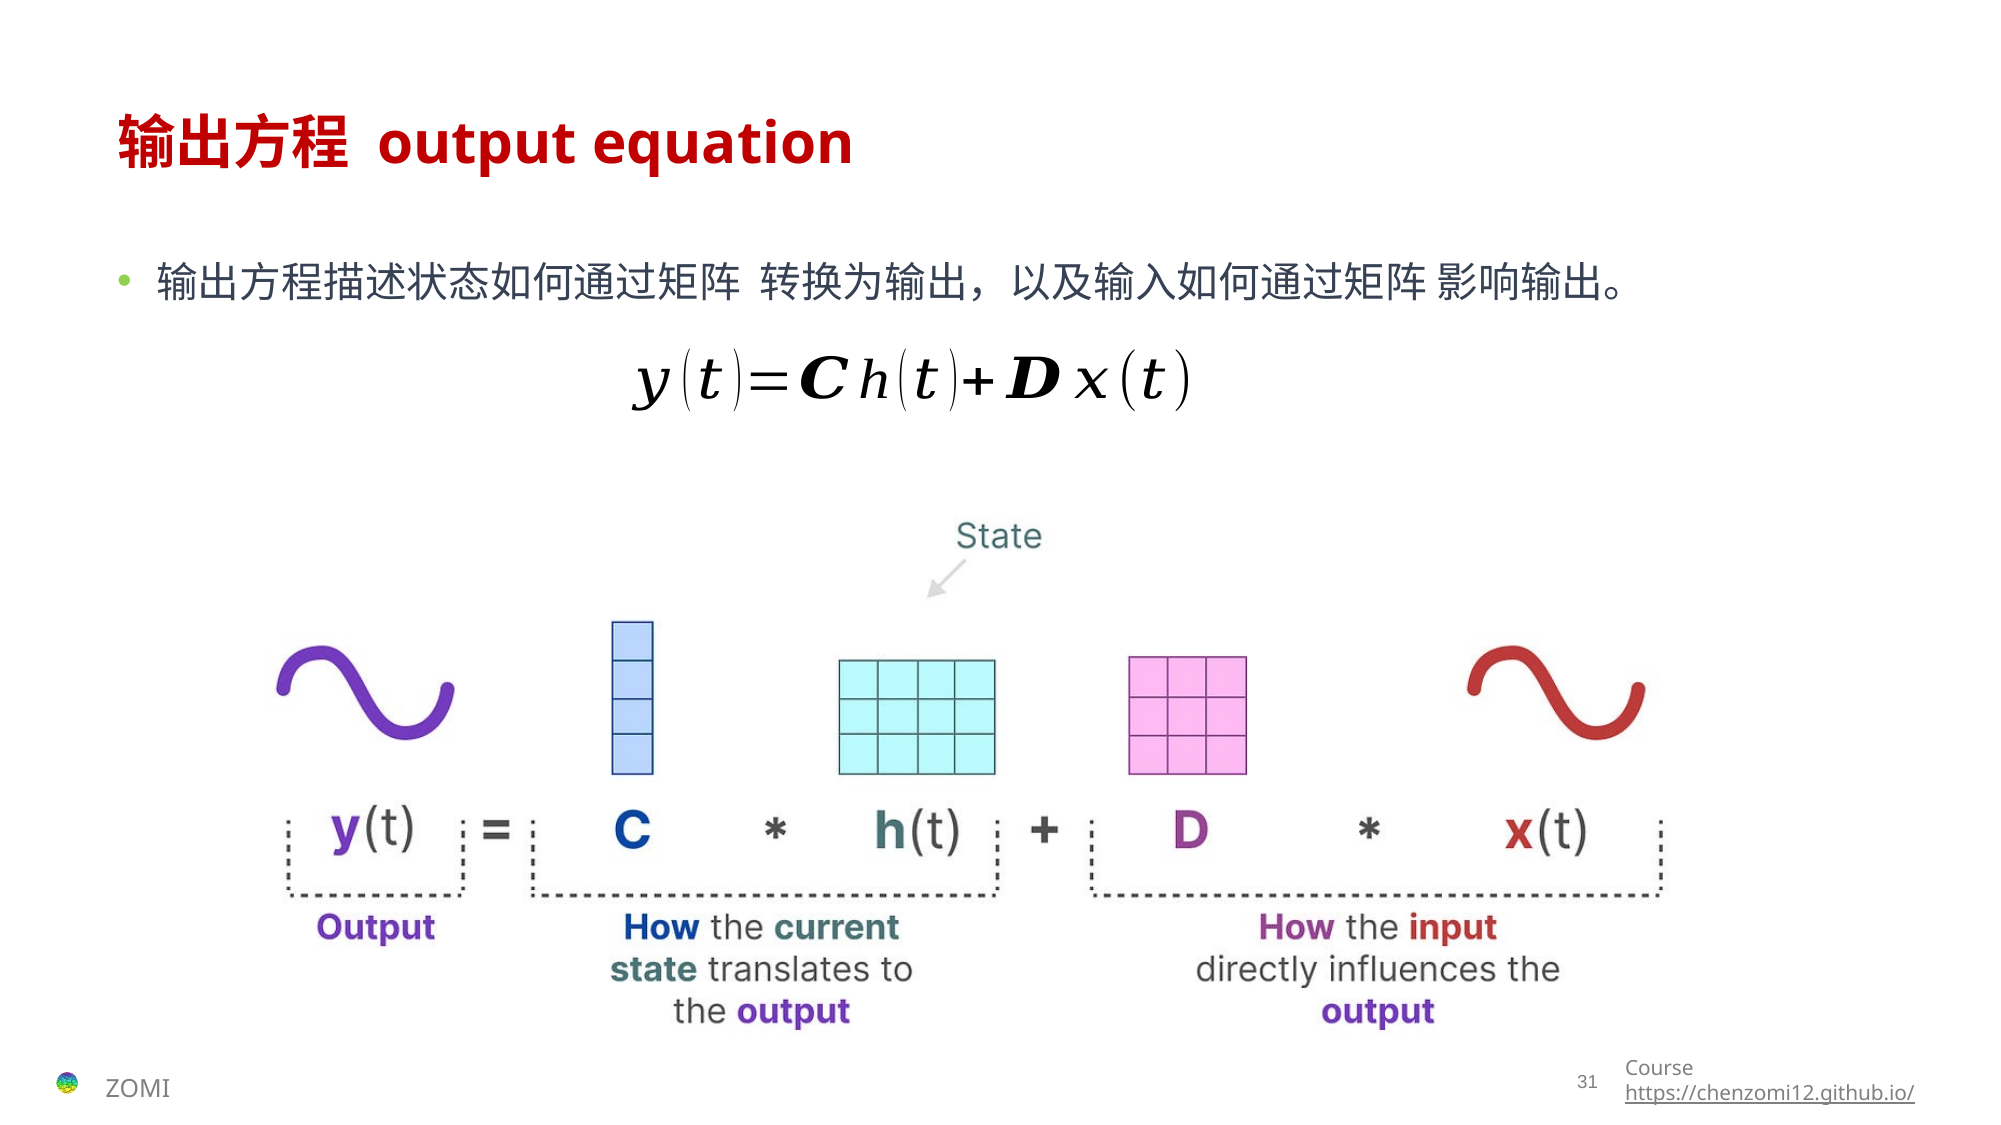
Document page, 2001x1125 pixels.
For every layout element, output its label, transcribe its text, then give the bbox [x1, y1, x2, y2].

picture [57, 1073, 77, 1093]
picture [196, 499, 1765, 1045]
title 输出方程 output equation [102, 91, 1901, 189]
